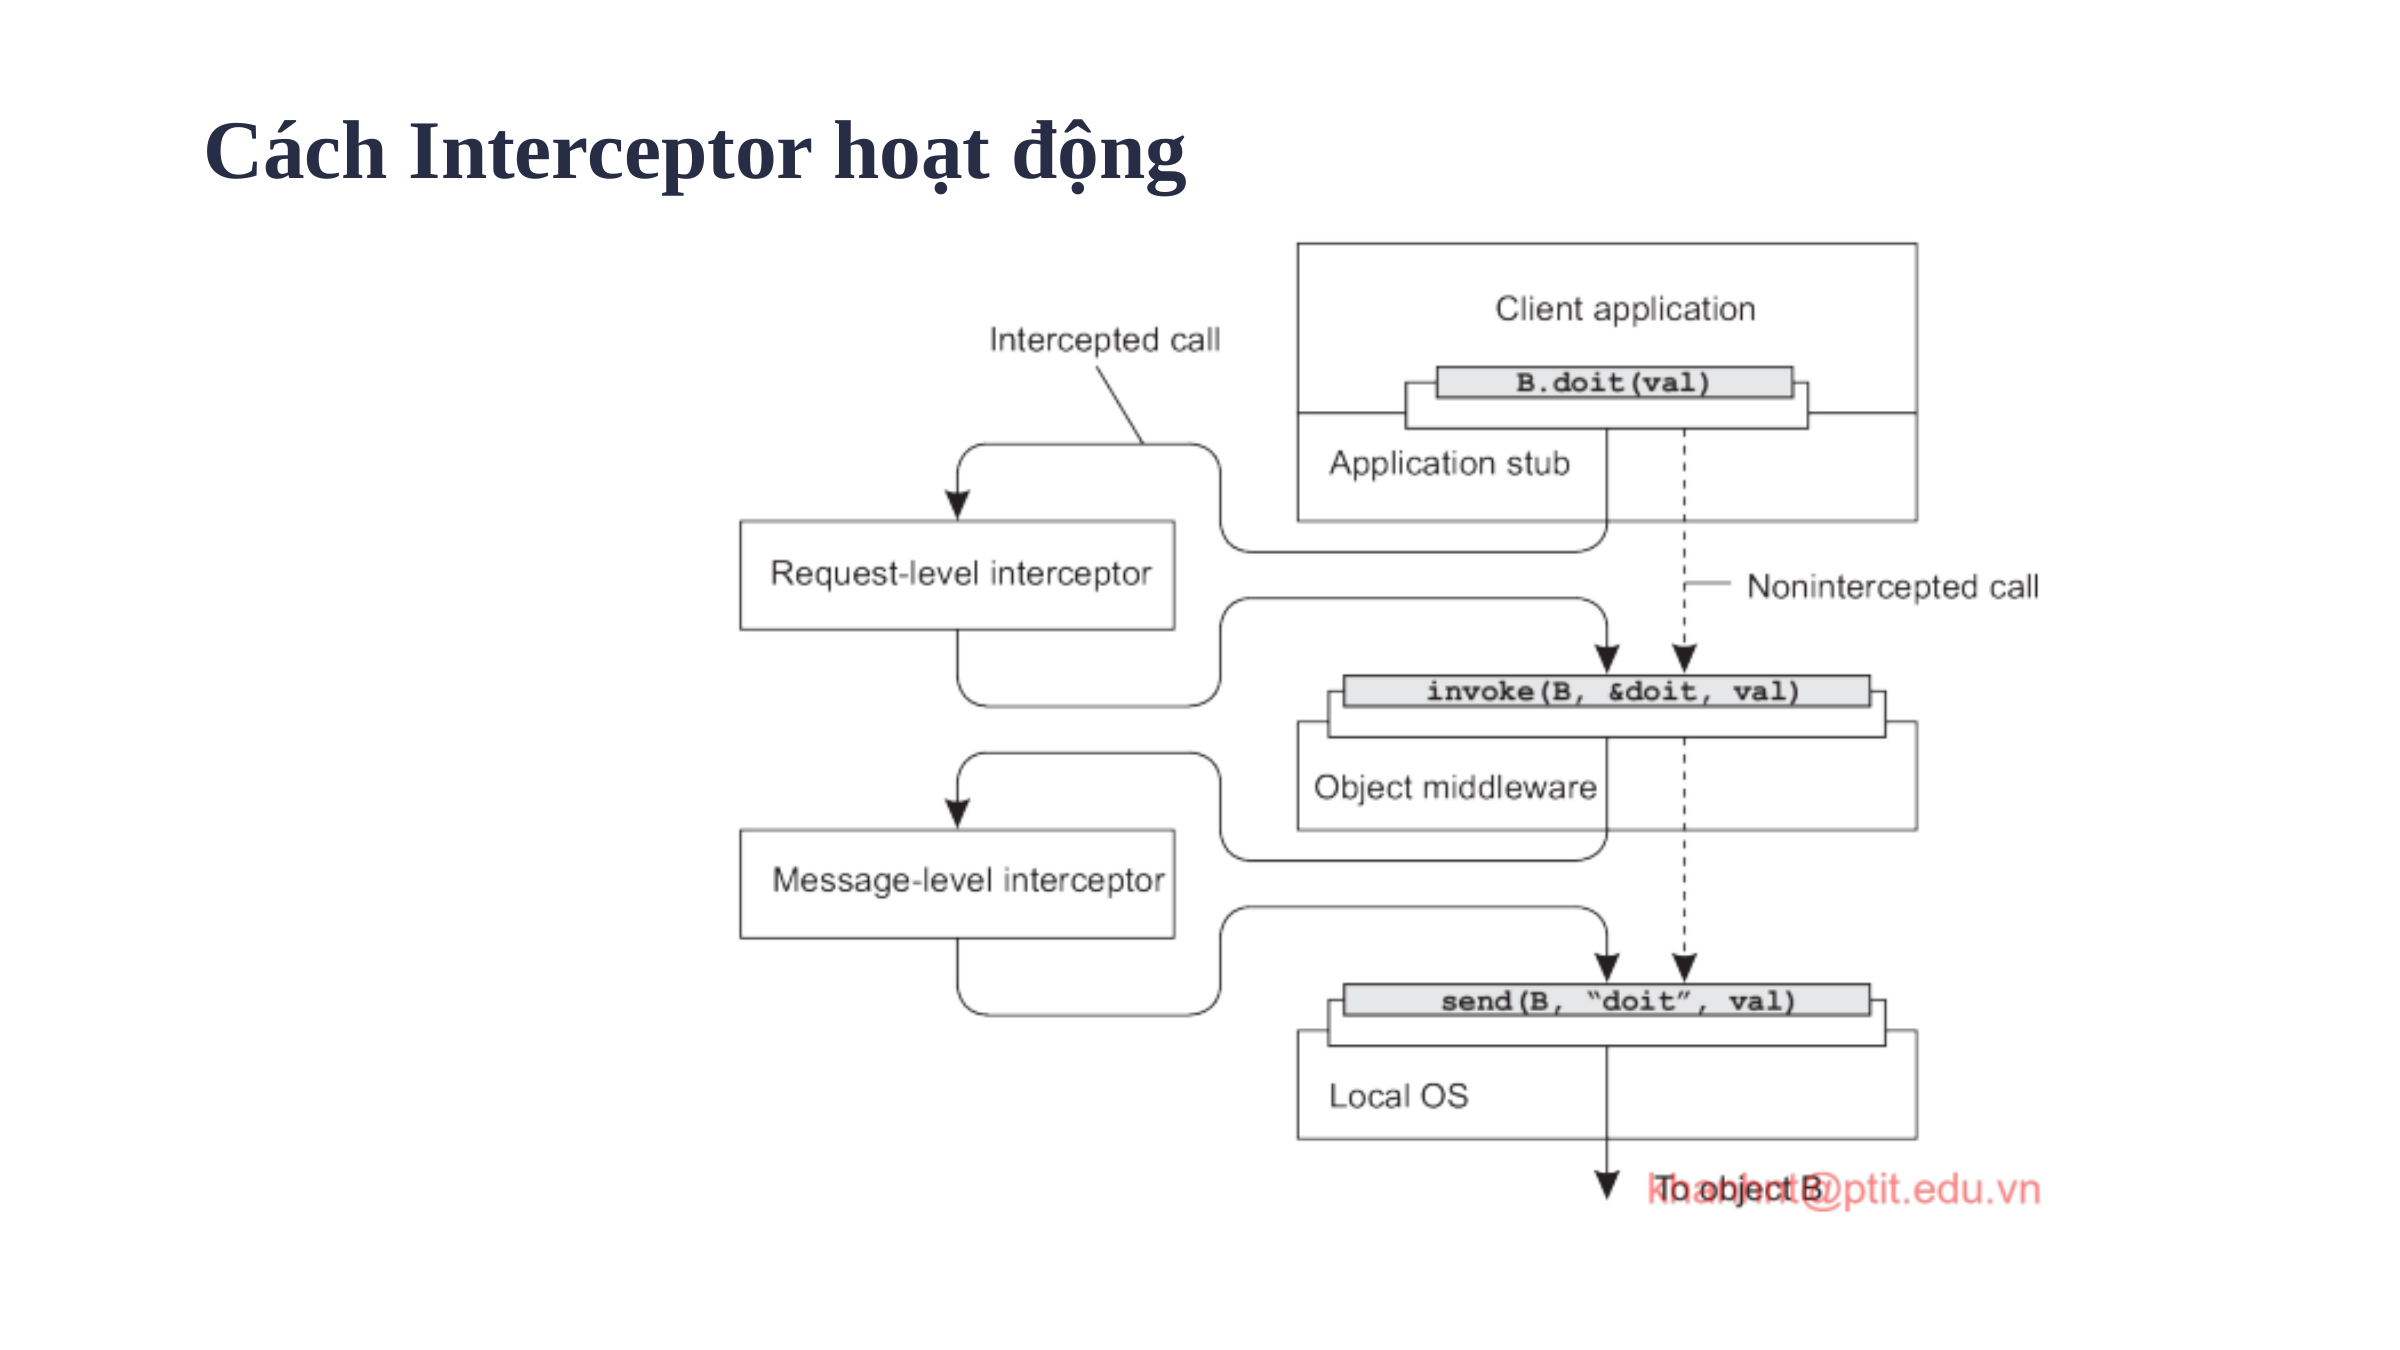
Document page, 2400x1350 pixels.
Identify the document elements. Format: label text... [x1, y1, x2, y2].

picture [660, 154, 2109, 1251]
text_box Cách Interceptor hoạt động [188, 87, 1204, 203]
